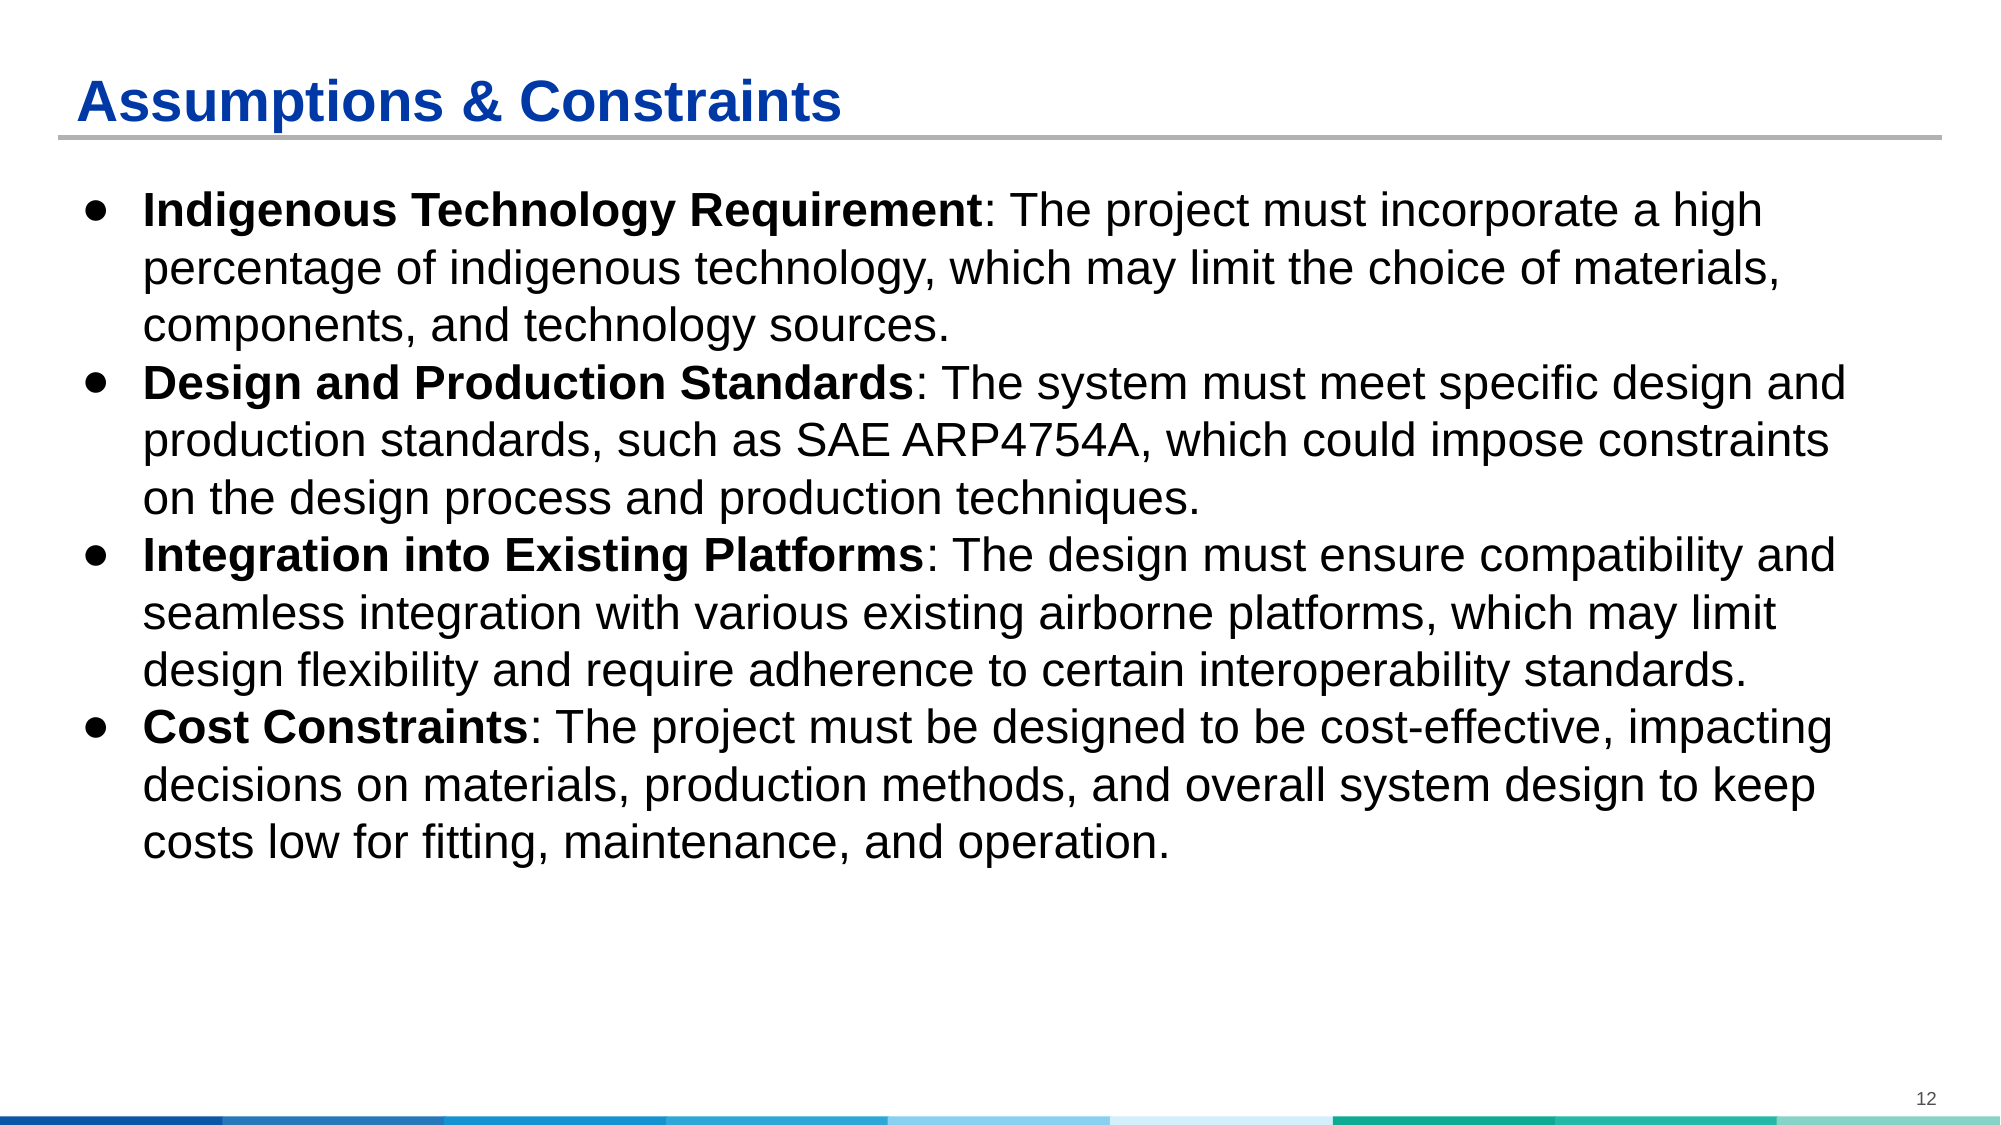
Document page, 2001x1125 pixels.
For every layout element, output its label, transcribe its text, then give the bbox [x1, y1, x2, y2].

text_box Indigenous Technology Requirement: The project must incorporate a high percentage of indigenous technology, which may limit the choice of materials, components, and technology sources. Design and Production Standards: The system must meet specific design and production standards, such as SAE ARP4754A, which could impose constraints on the design process and production techniques. Integration into Existing Platforms: The design must ensure compatibility and seamless integration with various existing airborne platforms, which may limit design flexibility and require adherence to certain interoperability standards. Cost Constraints: The project must be designed to be cost-effective, impacting decisions on materials, production methods, and overall system design to keep costs low for fitting, maintenance, and operation. [52, 163, 1903, 1050]
title Assumptions & Constraints [76, 29, 1927, 135]
slide_number 12 [1864, 1079, 1989, 1118]
